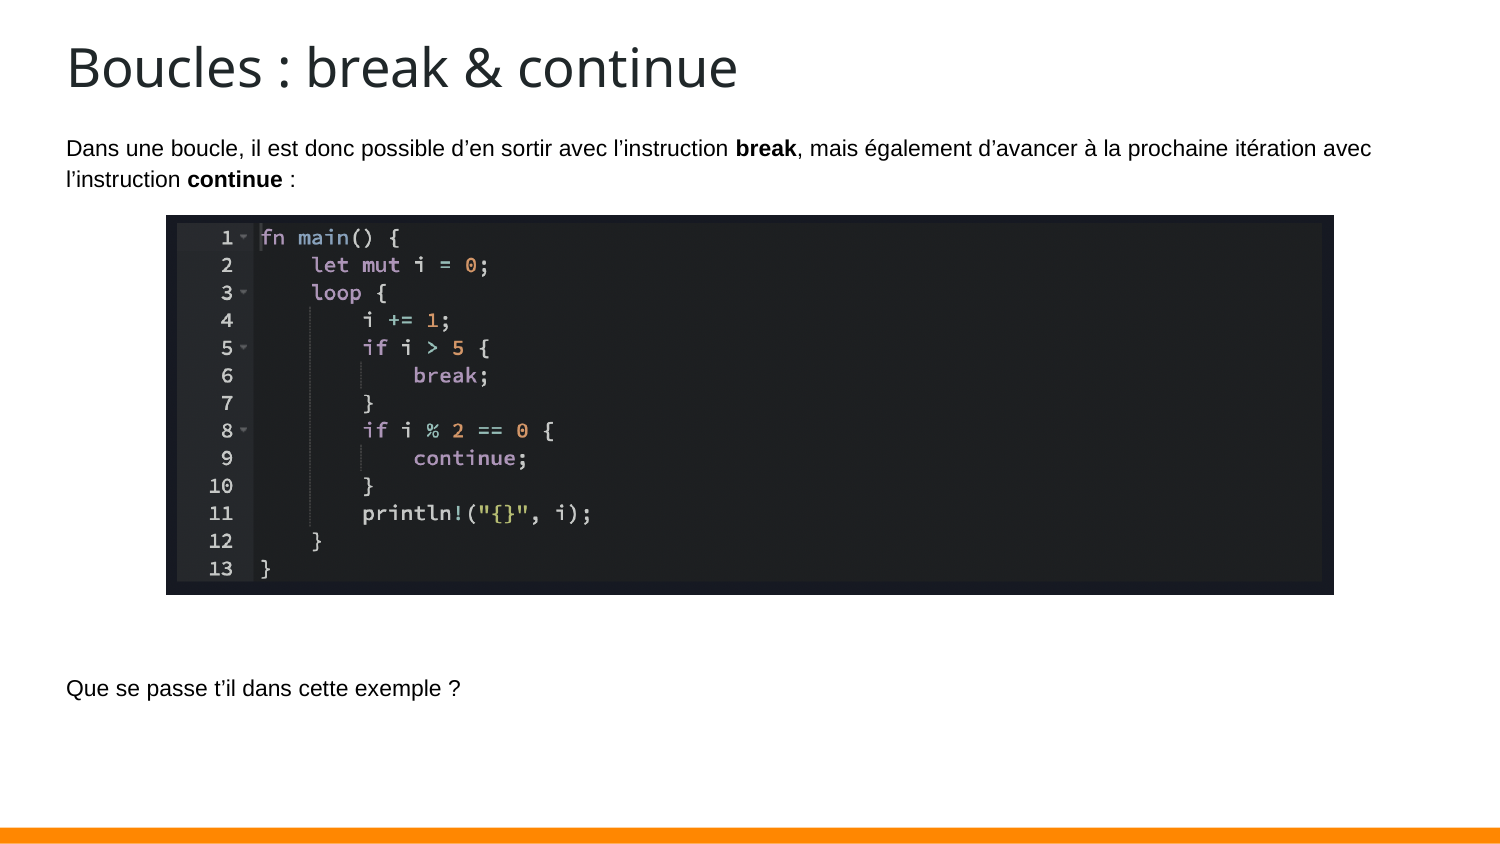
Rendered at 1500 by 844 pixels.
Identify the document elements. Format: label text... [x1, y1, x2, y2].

list Dans une boucle, il est donc possible d’en sortir avec l’instruction break, mais également d’avancer à la prochaine itération avec l’instruction continue : Que se passe t’il dans cette exemple ? [51, 113, 1449, 813]
picture [165, 215, 1335, 595]
title Boucles : break & continue [51, 18, 1449, 113]
